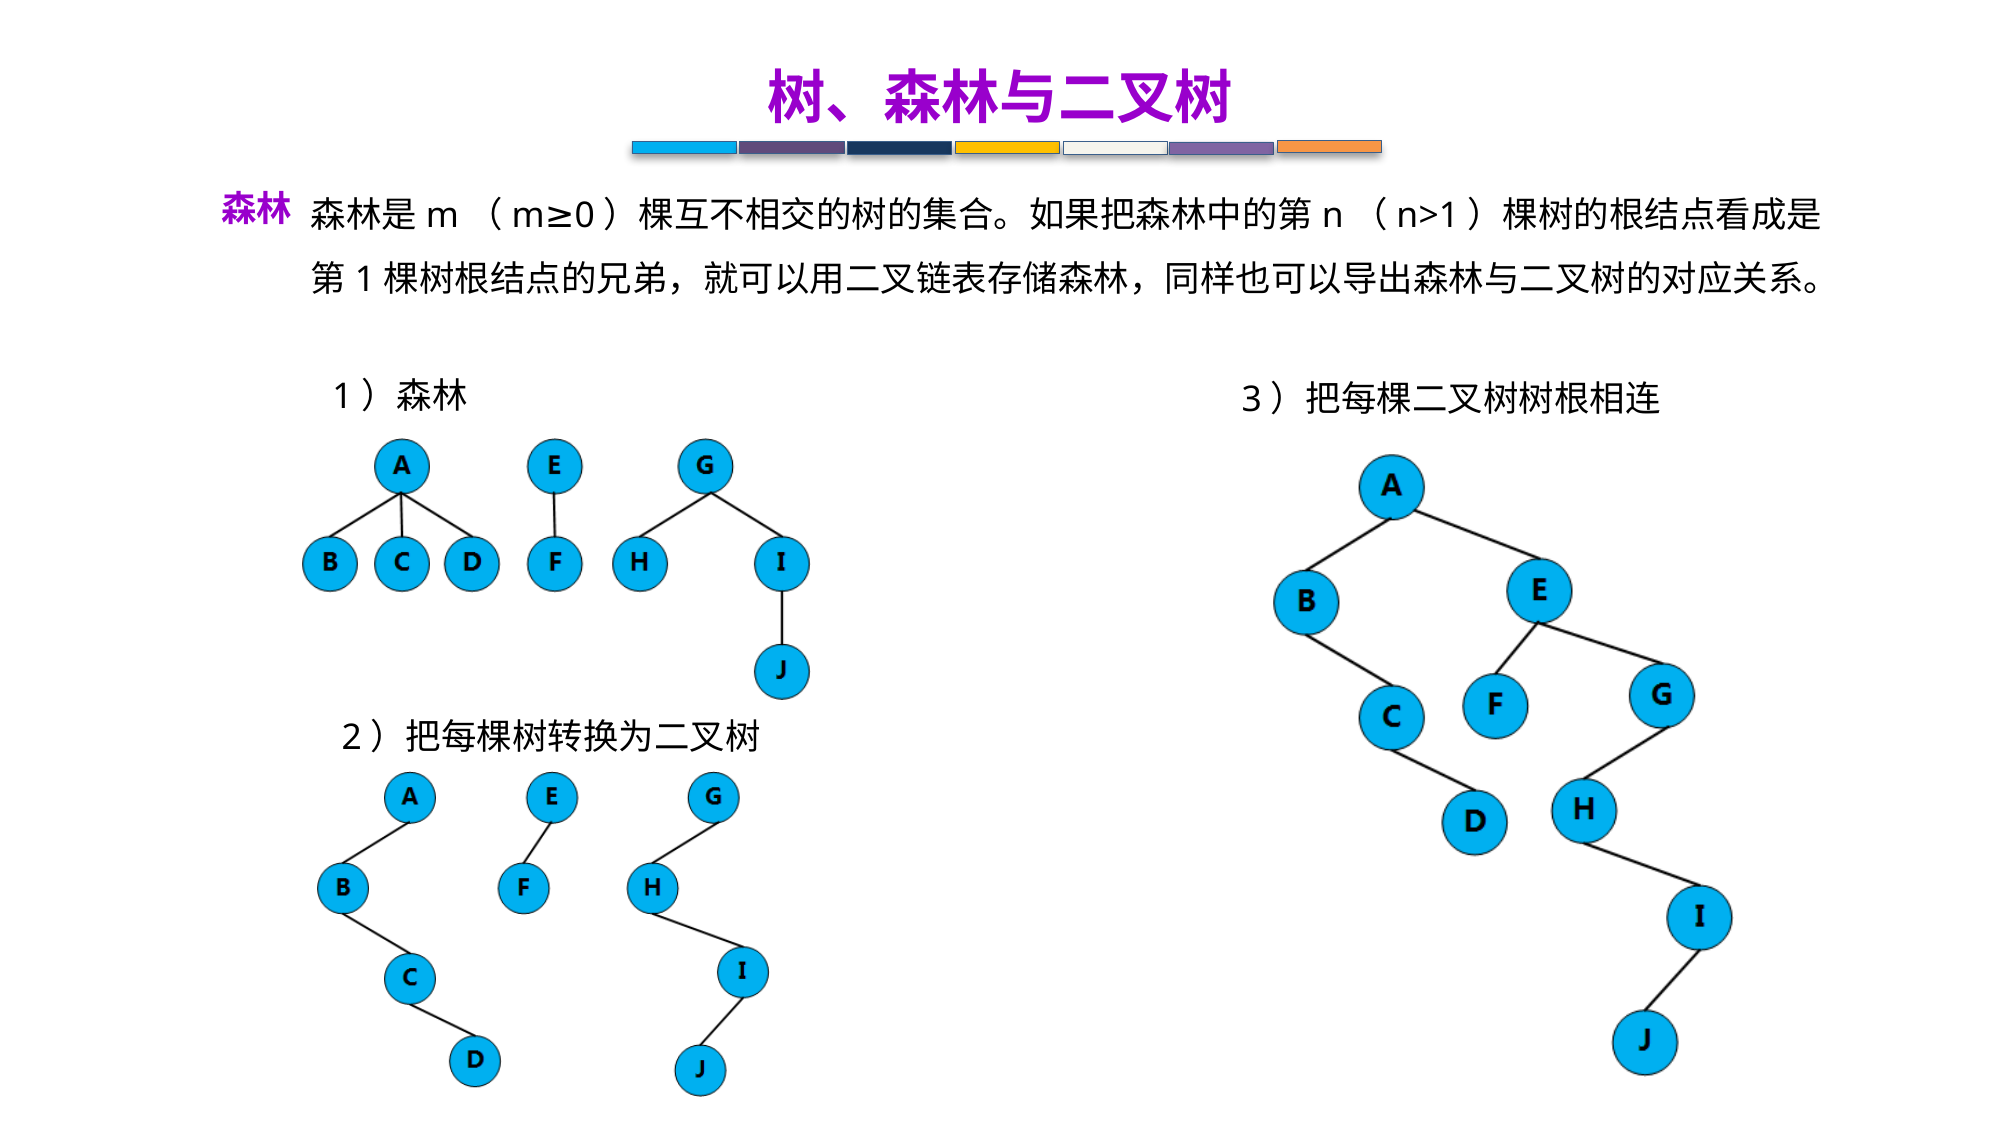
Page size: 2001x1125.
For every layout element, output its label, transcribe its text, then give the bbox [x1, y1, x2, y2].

text_box [846, 140, 953, 156]
text_box 3）把每棵二叉树树根相连 [1226, 347, 1717, 427]
text_box 2）把每棵树转换为二叉树 [326, 685, 817, 764]
picture [301, 438, 811, 700]
text_box [953, 139, 1061, 156]
text_box 1）森林 [317, 344, 572, 423]
text_box [630, 139, 738, 155]
text_box [1167, 140, 1275, 156]
text_box [738, 139, 846, 156]
text_box [1275, 138, 1383, 155]
text_box 树、森林与二叉树 [0, 18, 2000, 138]
text_box [1061, 140, 1167, 156]
picture [316, 771, 770, 1097]
text_box 森林 [206, 178, 296, 236]
text_box 森林是m（m≥0）棵互不相交的树的集合。如果把森林中的第n（n>1）棵树的根结点看成是第1棵树根结点的兄弟，就可以用二叉链表存储森林，同样也可以导出森林与二叉树的对应关系。 [296, 163, 1859, 307]
picture [1271, 452, 1734, 1078]
